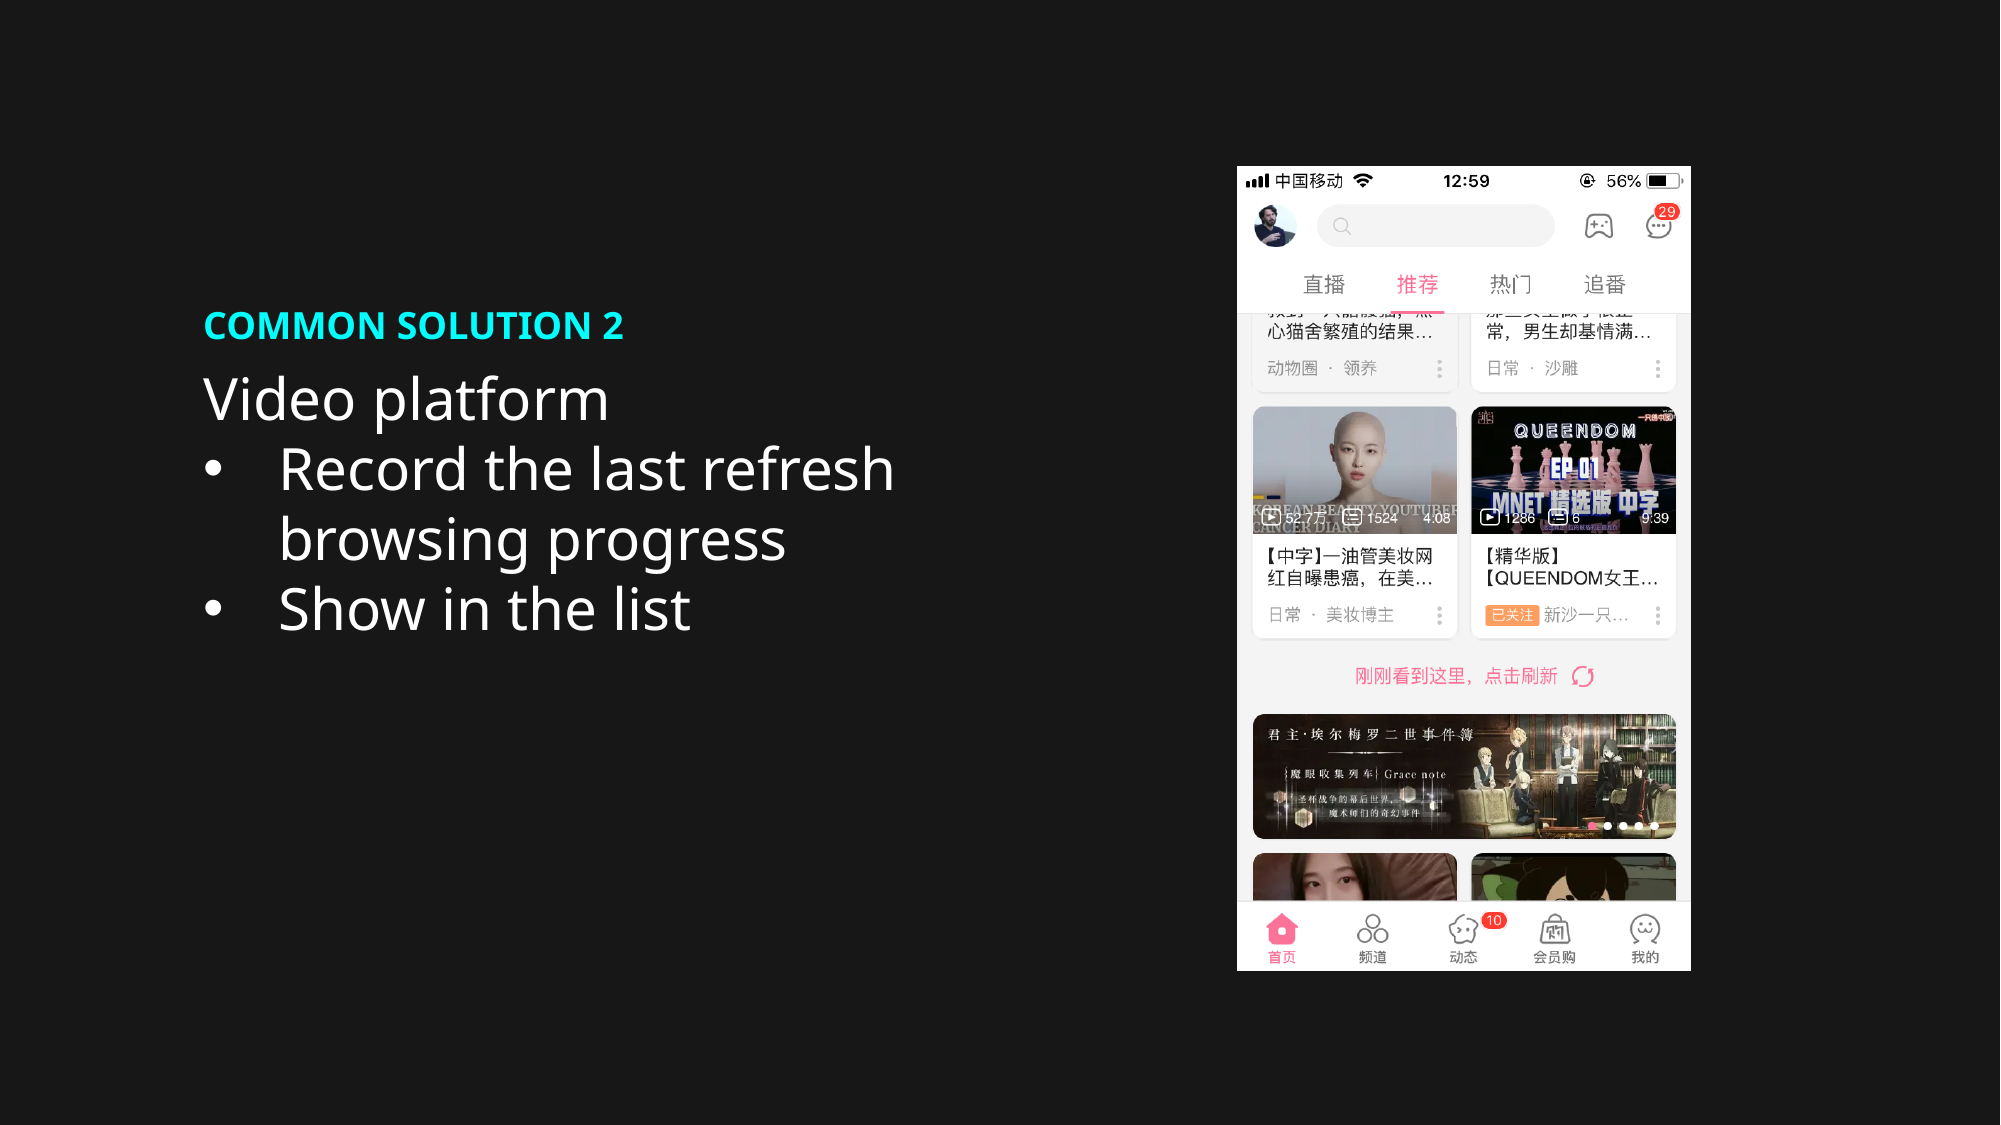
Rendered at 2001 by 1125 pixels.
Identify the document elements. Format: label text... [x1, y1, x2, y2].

picture [1237, 166, 1691, 971]
text_box COMMON SOLUTION 2 [188, 294, 899, 355]
text_box Video platform Record the last refresh browsing progress Show in the list [188, 355, 969, 720]
